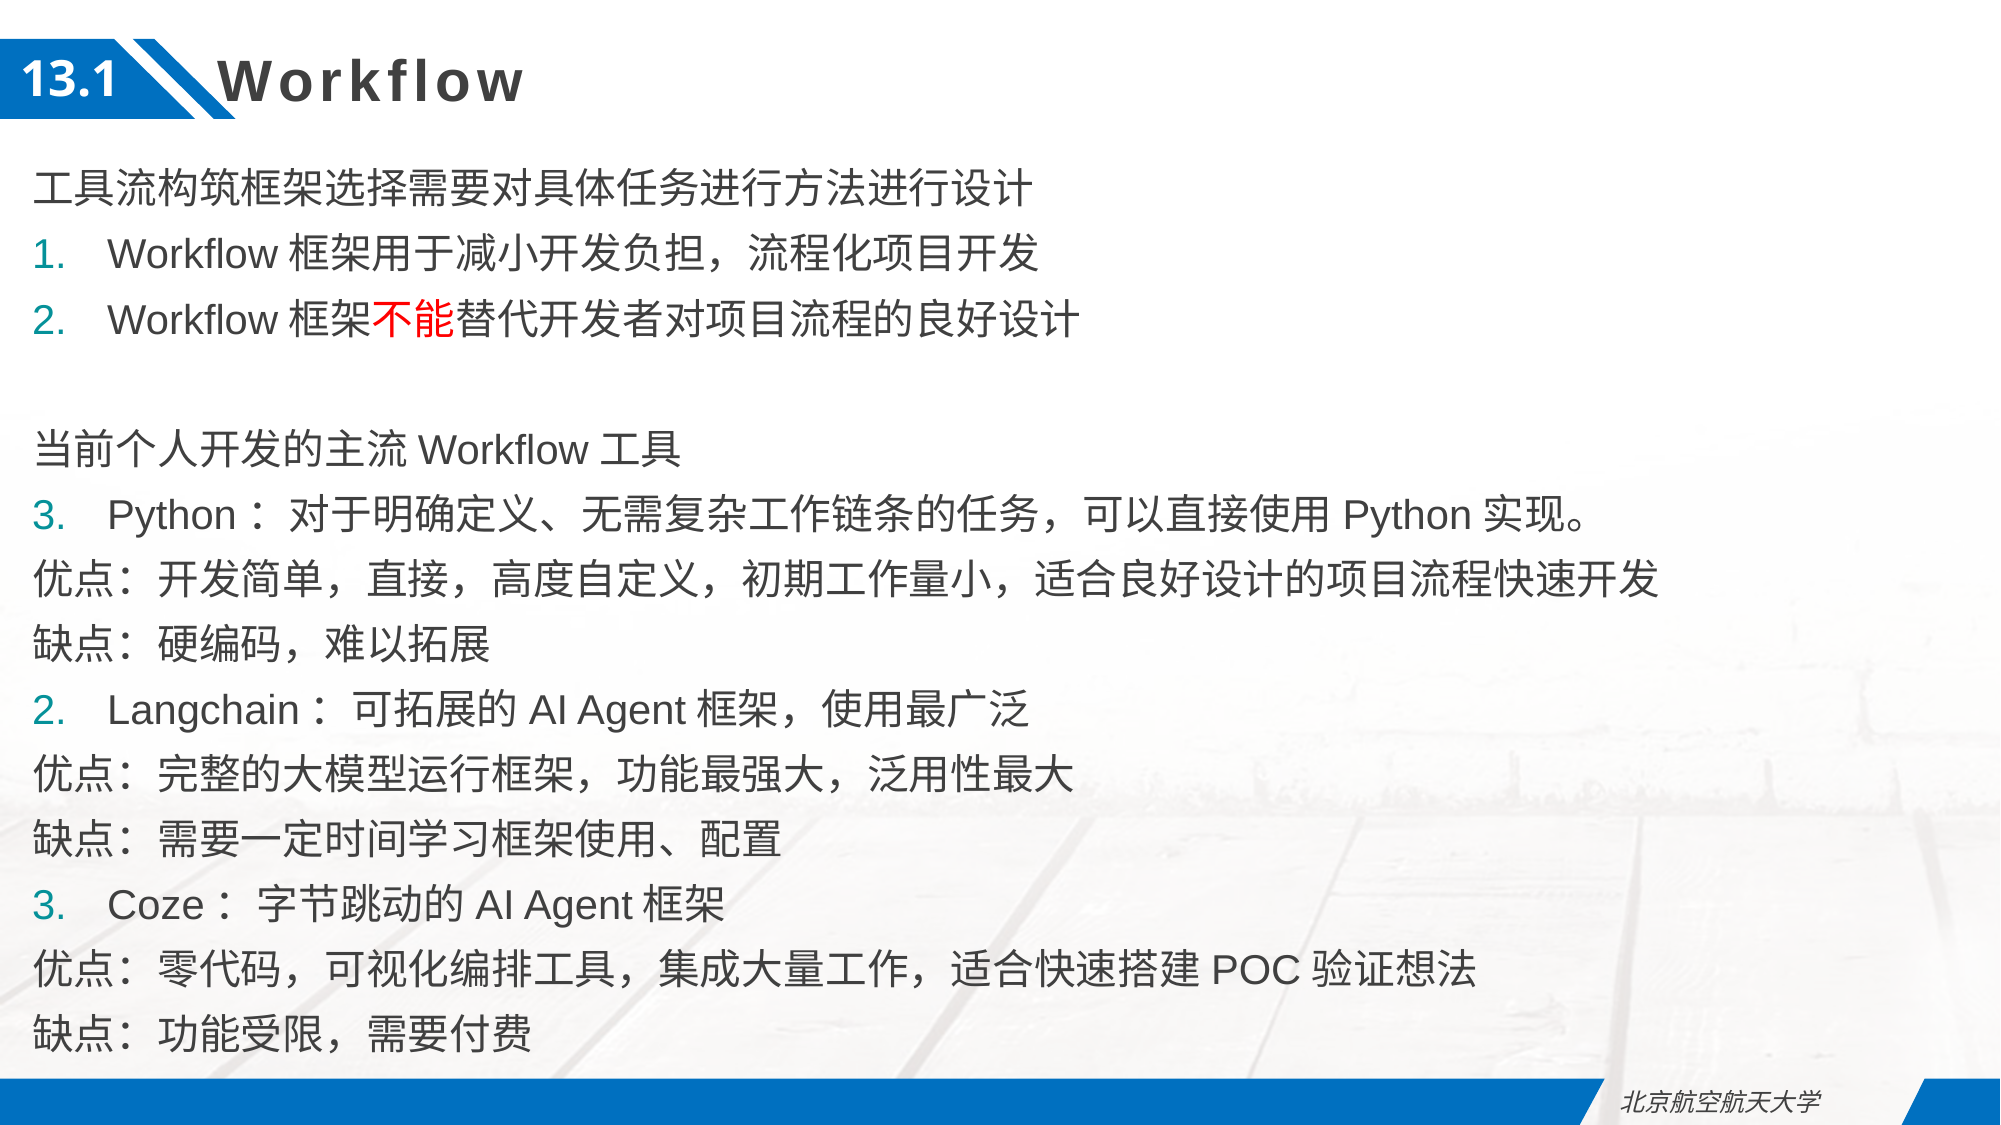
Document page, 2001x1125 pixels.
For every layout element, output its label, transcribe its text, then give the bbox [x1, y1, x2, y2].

text_box Workflow [203, 36, 1533, 121]
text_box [0, 1078, 2000, 1125]
text_box 工具流构筑框架选择需要对具体任务进行方法进行设计 Workflow框架用于减小开发负担，流程化项目开发 Workflow框架不能替代开发者对项目流程的良好设计 当前个人开发的主流Workflow工具 Python：对于明确定义、无需复杂工作链条的任务，可以直接使用Python实现。 优点：开发简单，直接，高度自定义，初期工作量小，适合良好设计的项目流程快速开发 缺点：硬编码，难以拓展 Langchain：可拓展的AI Agent框架，使用最广泛 优点：完整的大模型运行框架，功能最强大，泛用性最大 缺点：需要一定时间学习框架使用、配置 Coze：字节跳动的AI Agent框架 优点：零代码，可视化编排工具，集成大量工作，适合快速搭建POC验证想法 缺点：功能受限，需要付费 [17, 139, 1963, 1059]
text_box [0, 38, 236, 176]
picture [0, 0, 2001, 1125]
